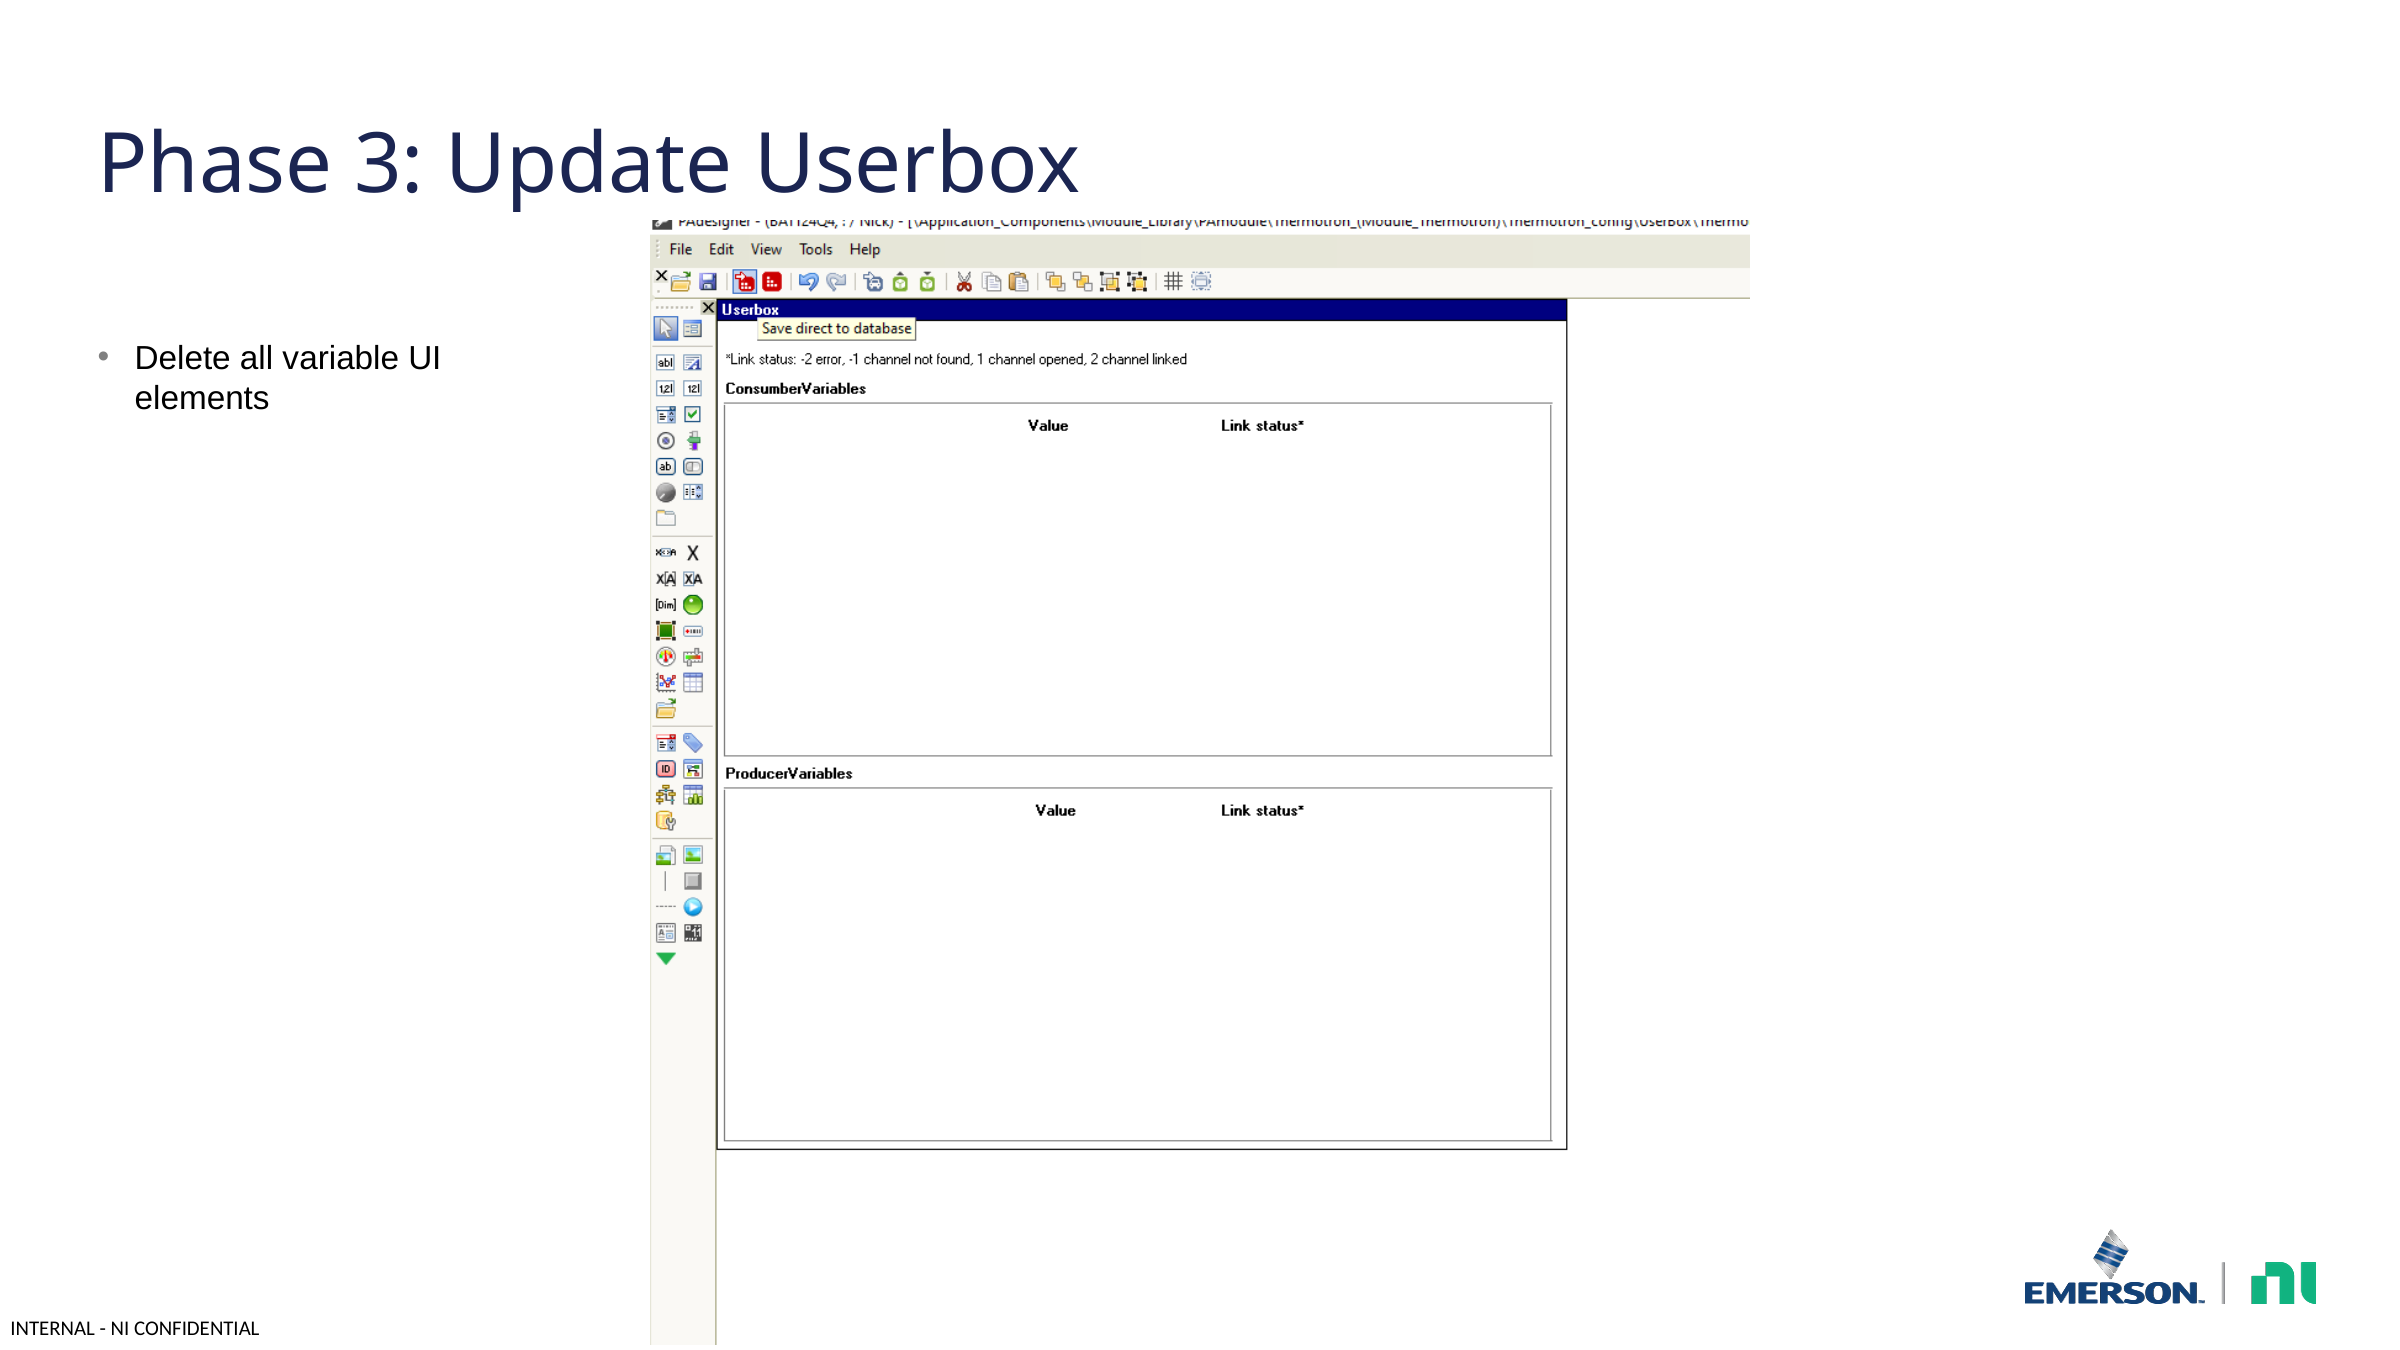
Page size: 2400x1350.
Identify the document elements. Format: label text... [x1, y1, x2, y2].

picture [2025, 1229, 2316, 1304]
picture [650, 220, 1750, 1345]
title Phase 3: Update Userbox [82, 54, 2318, 221]
list Delete all variable UI elements [82, 321, 591, 1183]
